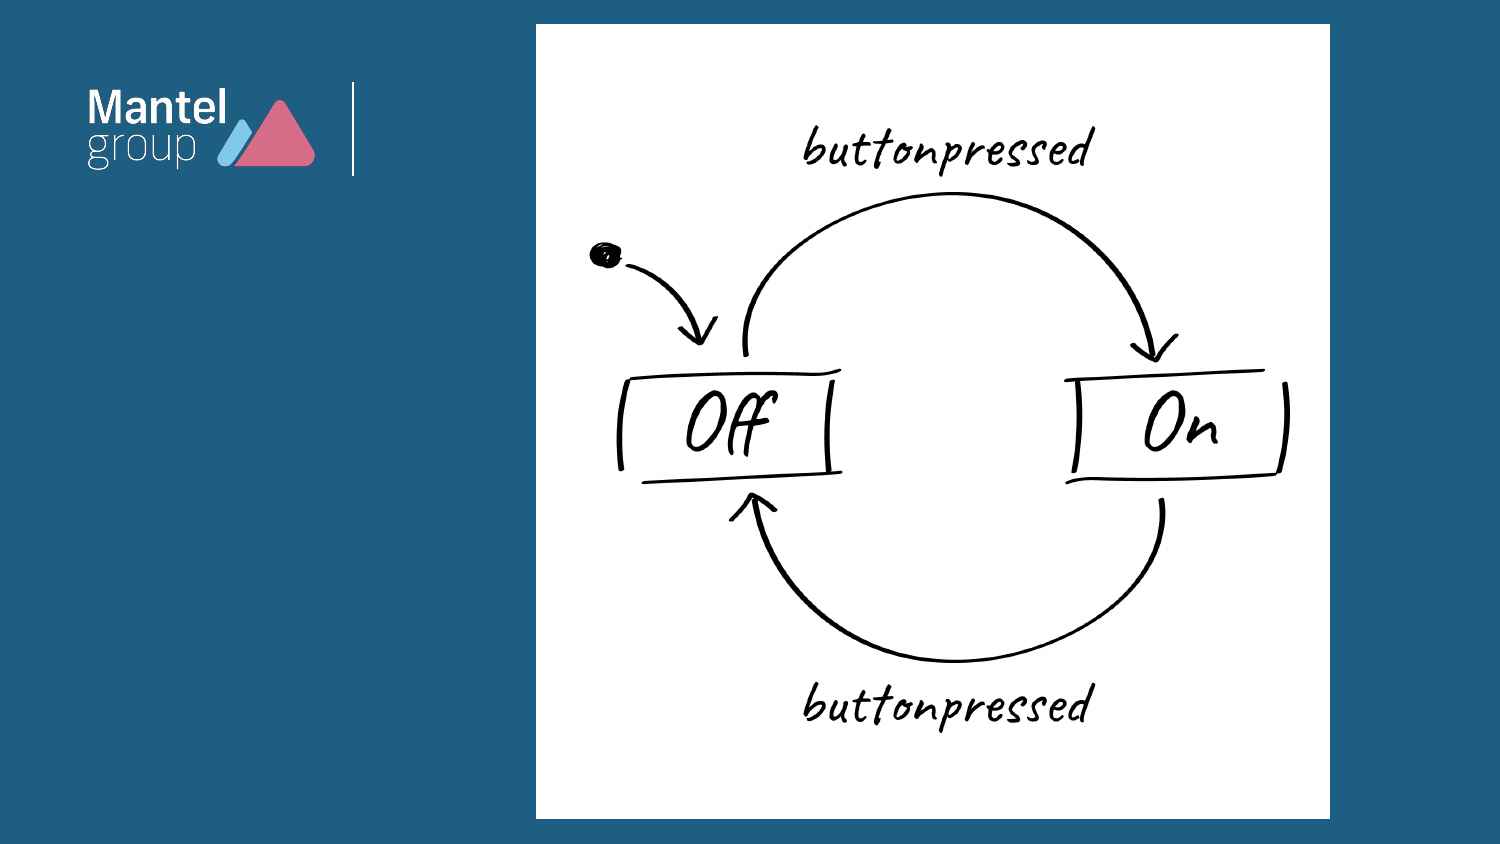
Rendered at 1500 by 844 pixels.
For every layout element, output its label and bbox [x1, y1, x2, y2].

picture [535, 24, 1331, 819]
picture [88, 88, 315, 170]
